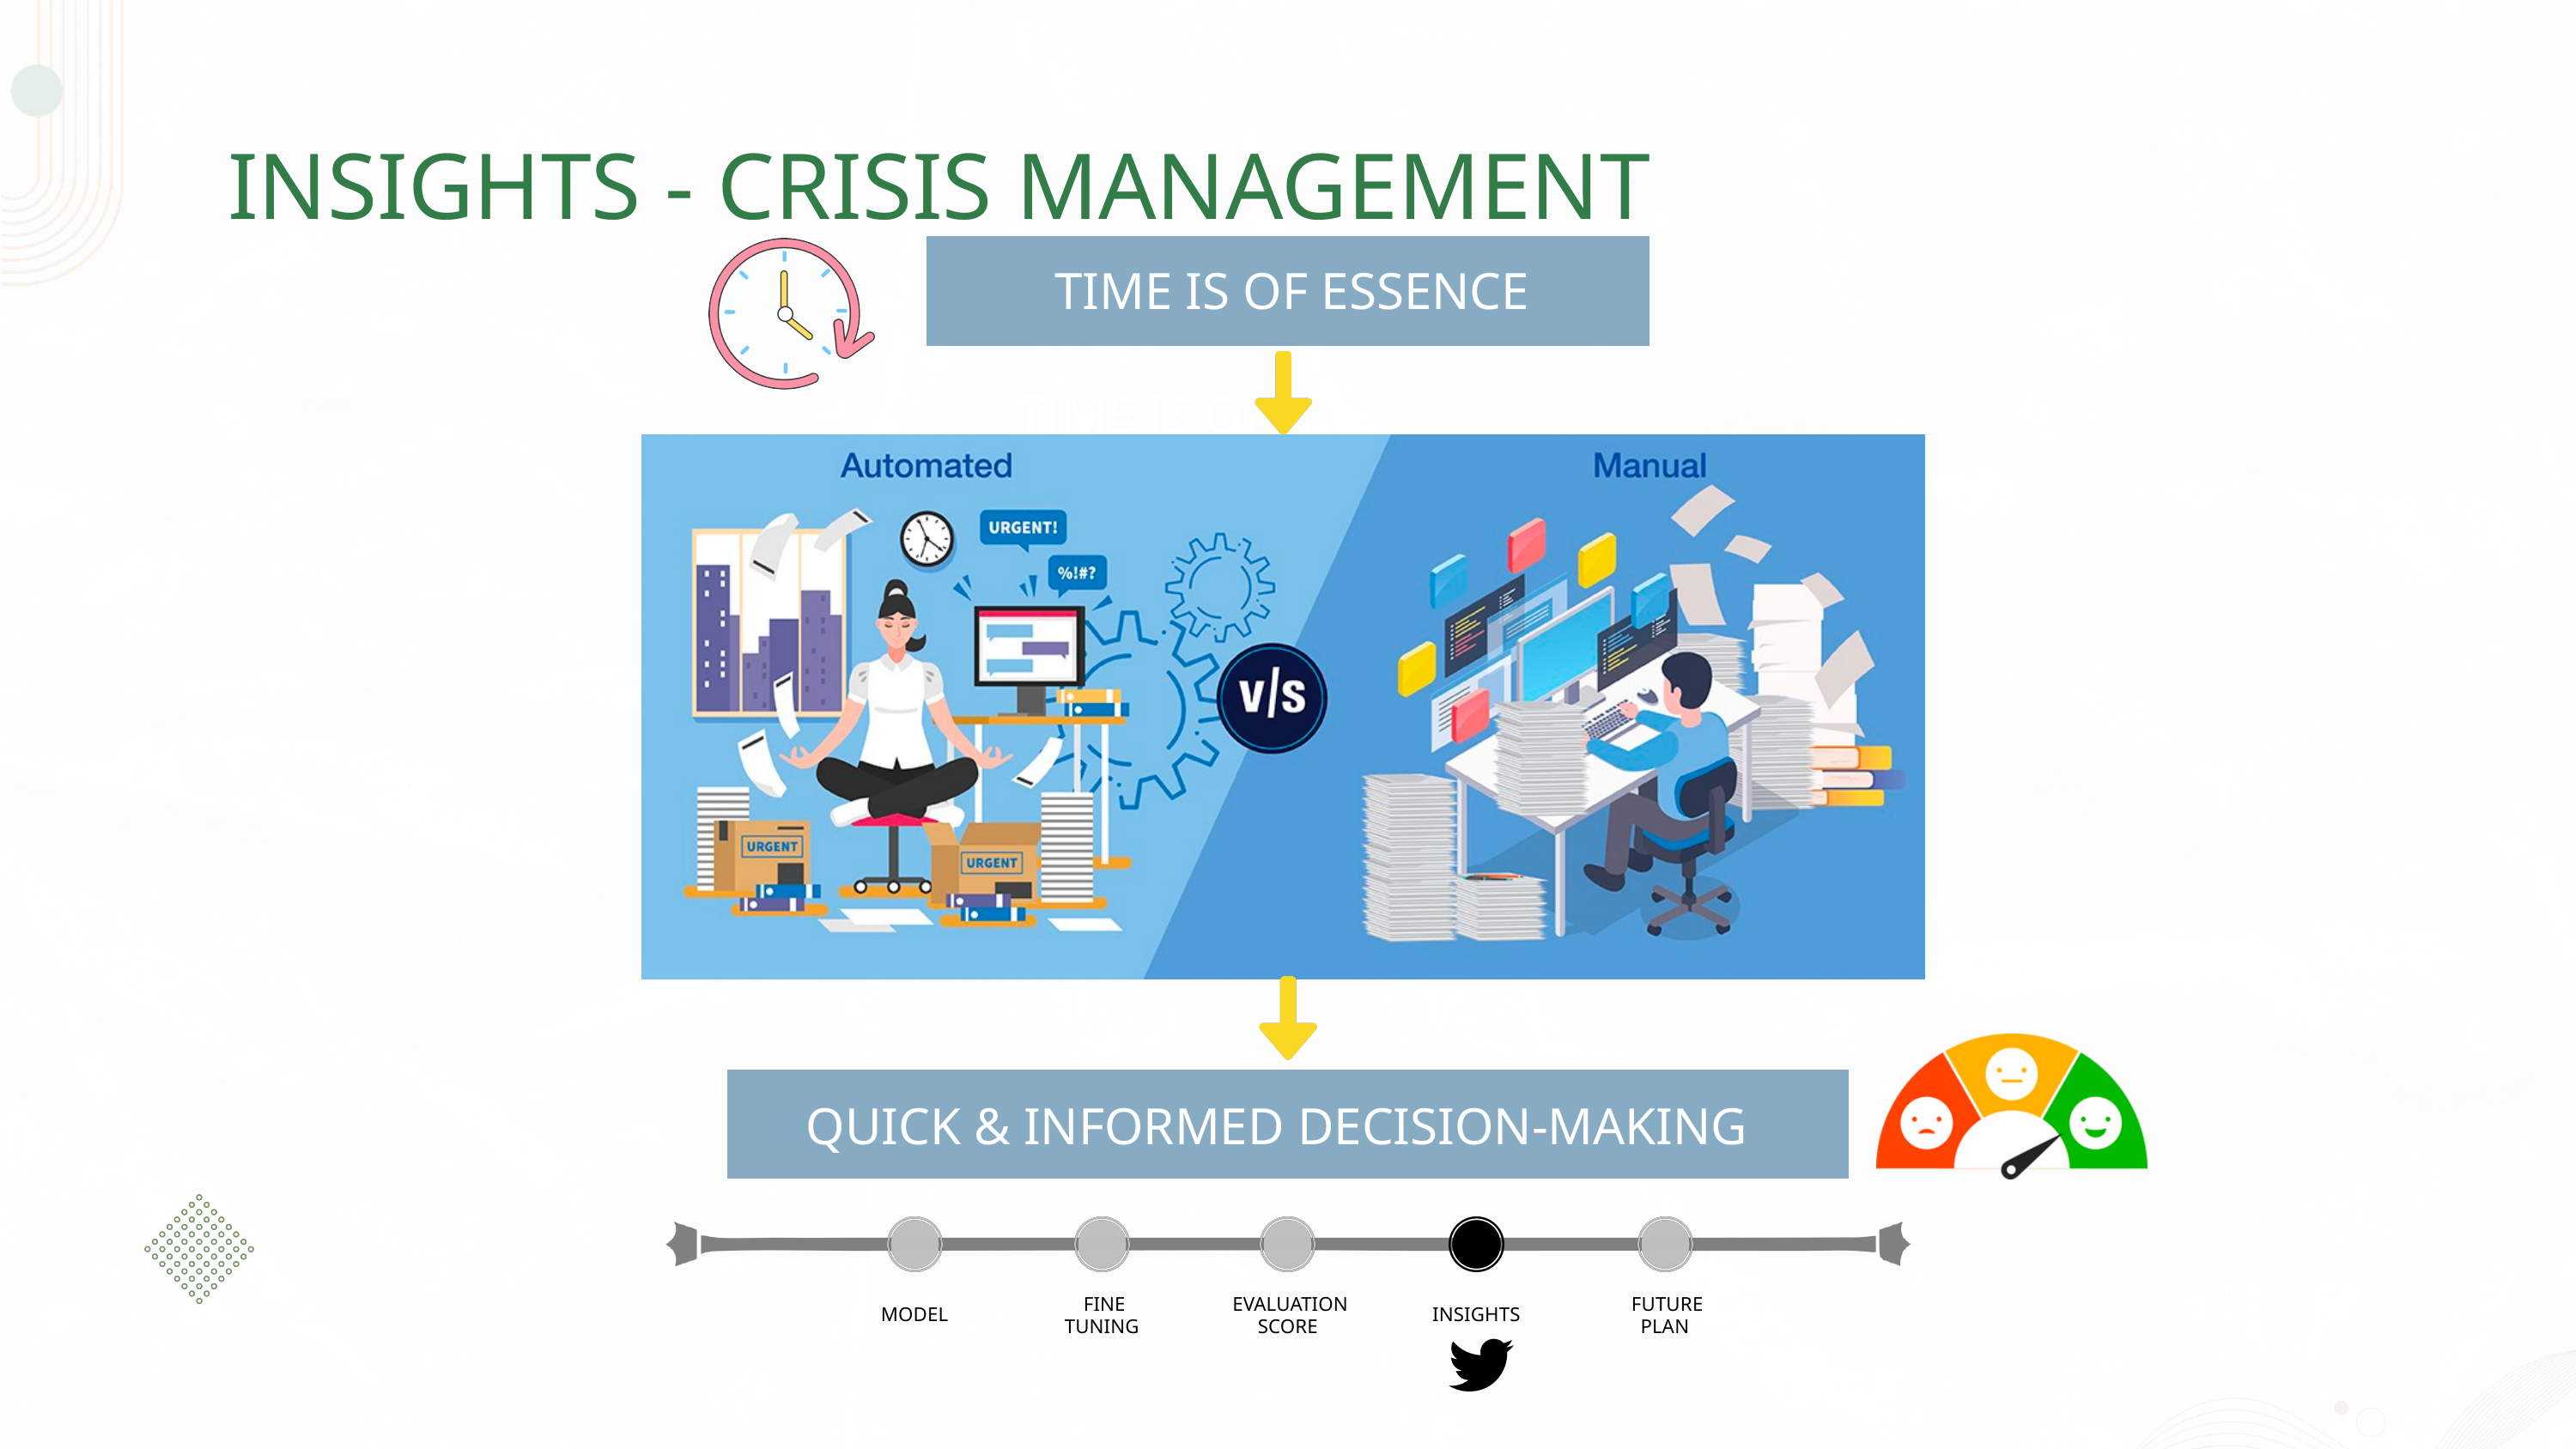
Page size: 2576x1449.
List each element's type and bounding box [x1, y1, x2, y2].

text_box [926, 235, 1650, 347]
text_box [726, 986, 1849, 1350]
picture [0, 0, 2576, 1449]
